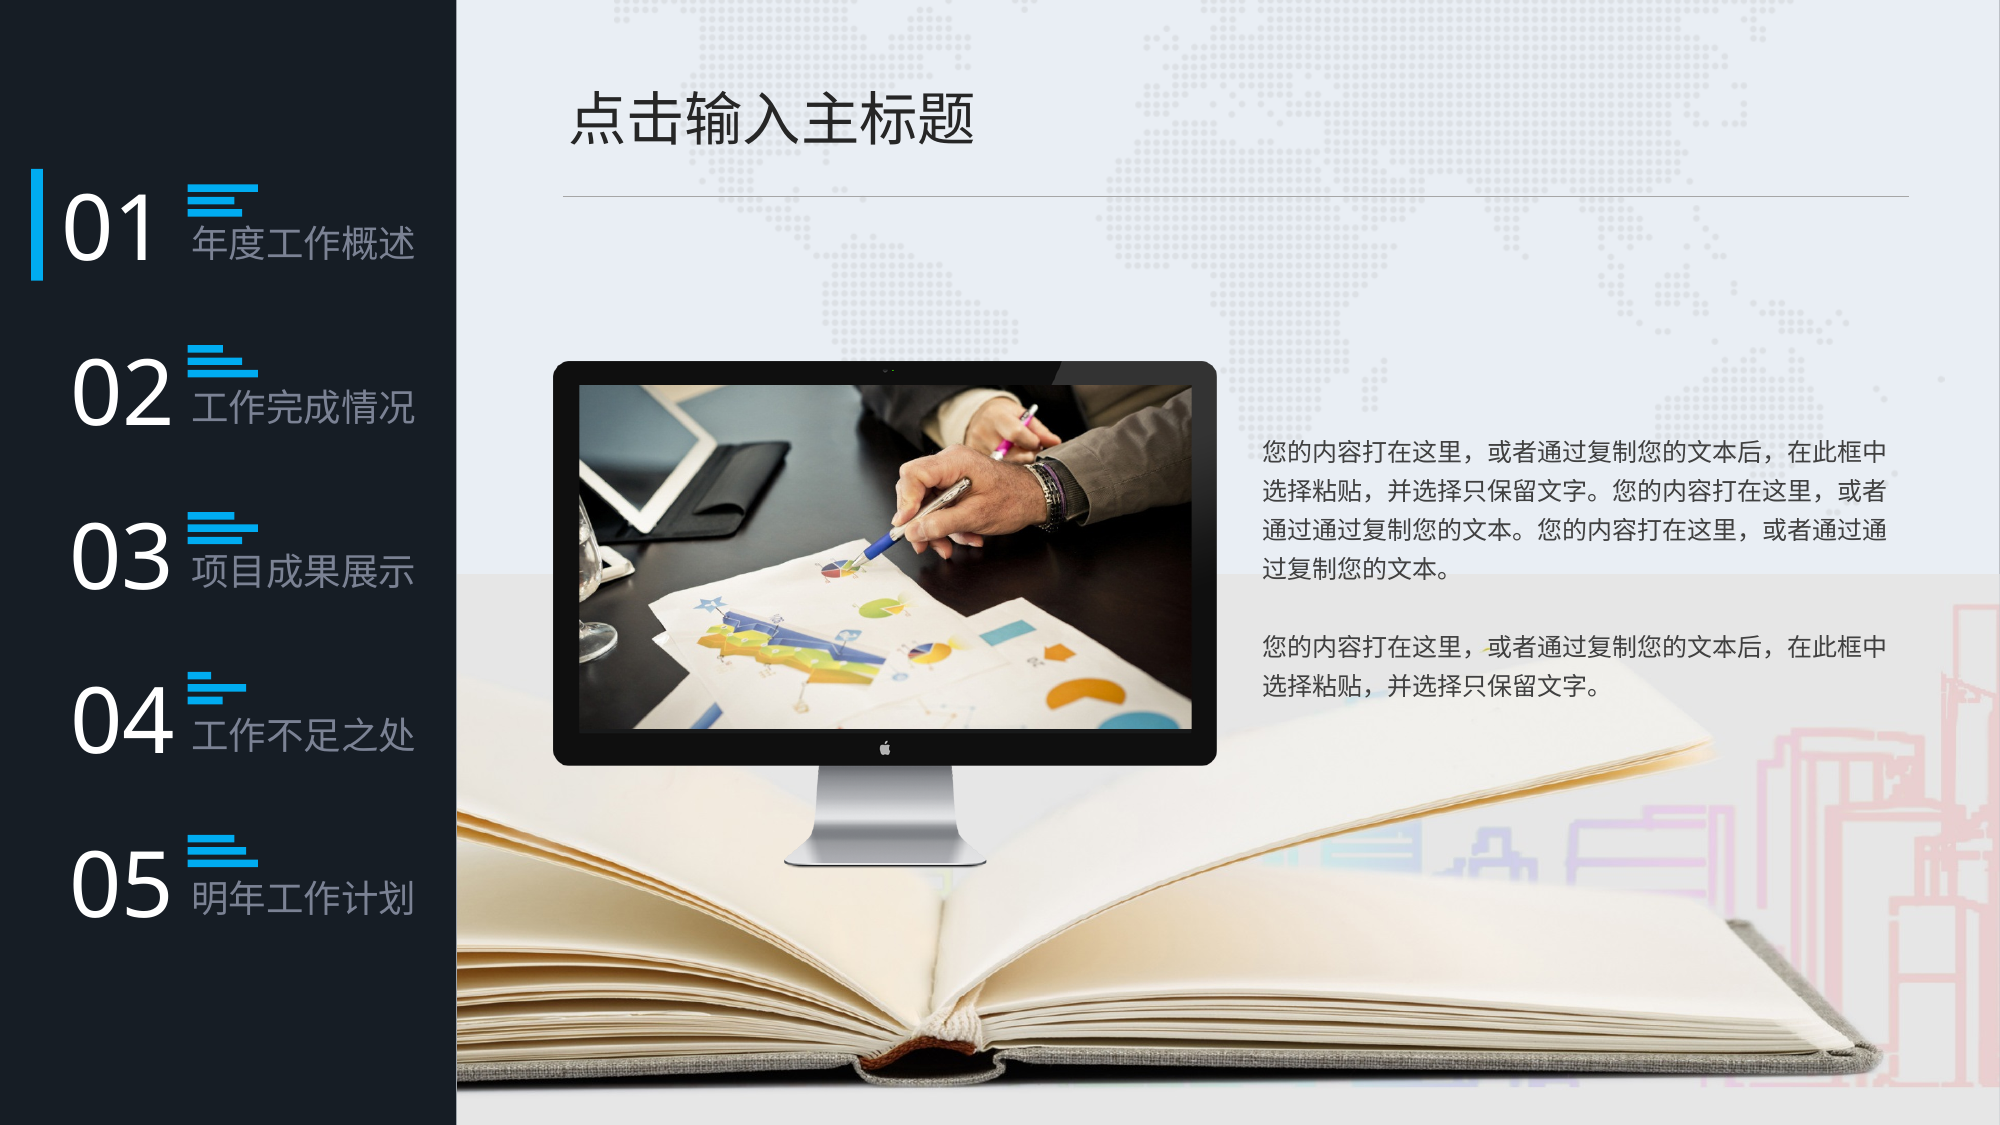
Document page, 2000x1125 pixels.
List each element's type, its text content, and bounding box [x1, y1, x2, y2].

text_box 您的内容打在这里，或者通过复制您的文本后，在此框中选择粘贴，并选择只保留文字。您的内容打在这里，或者通过通过复制您的文本。您的内容打在这里，或者通过通过复制您的文本。 您的内容打在这里，或者通过复制您的文本后，在此框中选择粘贴，并选择只保留文字。 [1247, 420, 1910, 708]
text_box 点击输入主标题 [553, 75, 992, 160]
picture [457, 0, 2000, 1125]
